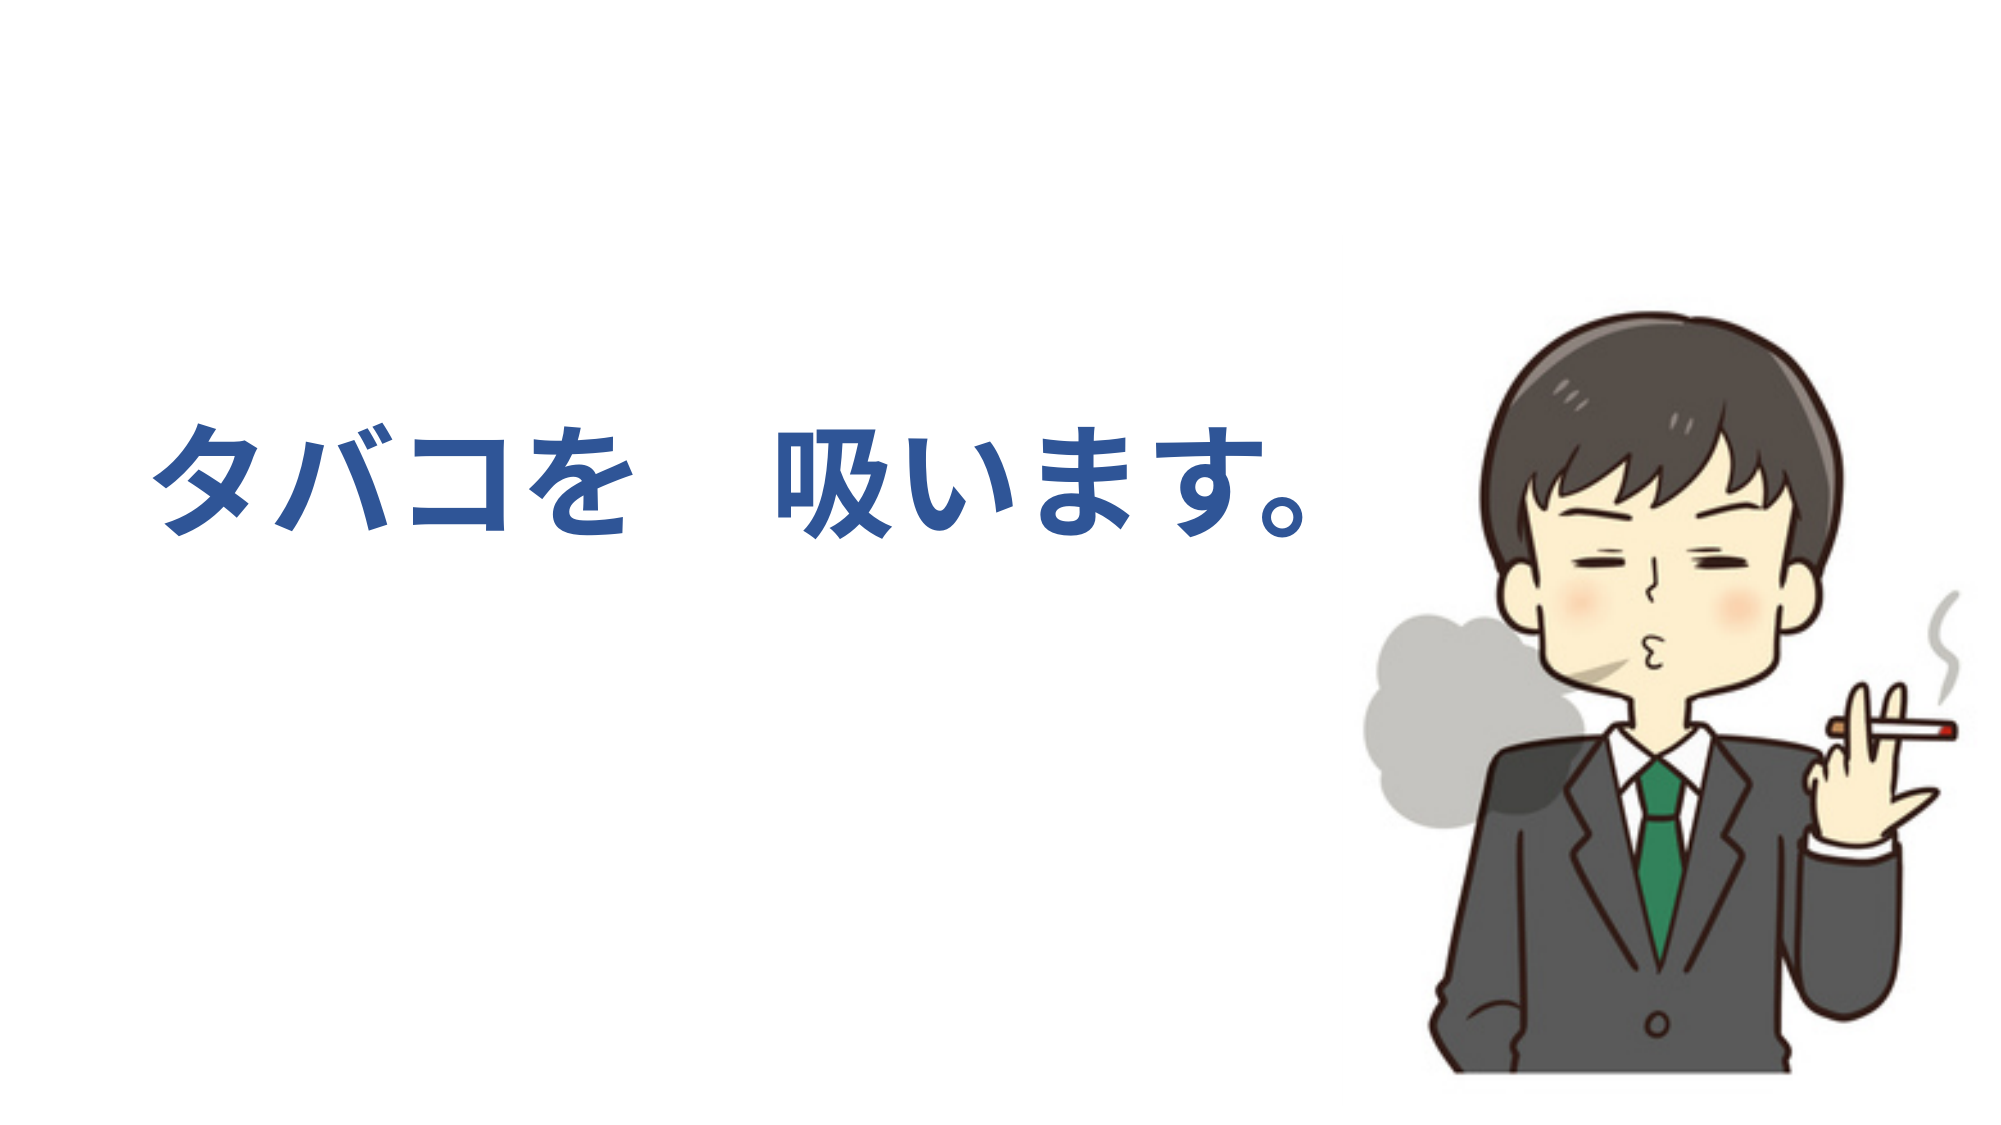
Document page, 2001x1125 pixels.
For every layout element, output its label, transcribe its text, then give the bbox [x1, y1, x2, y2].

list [1341, 235, 1980, 1106]
text_box タバコを 吸います。 [131, 395, 1341, 561]
